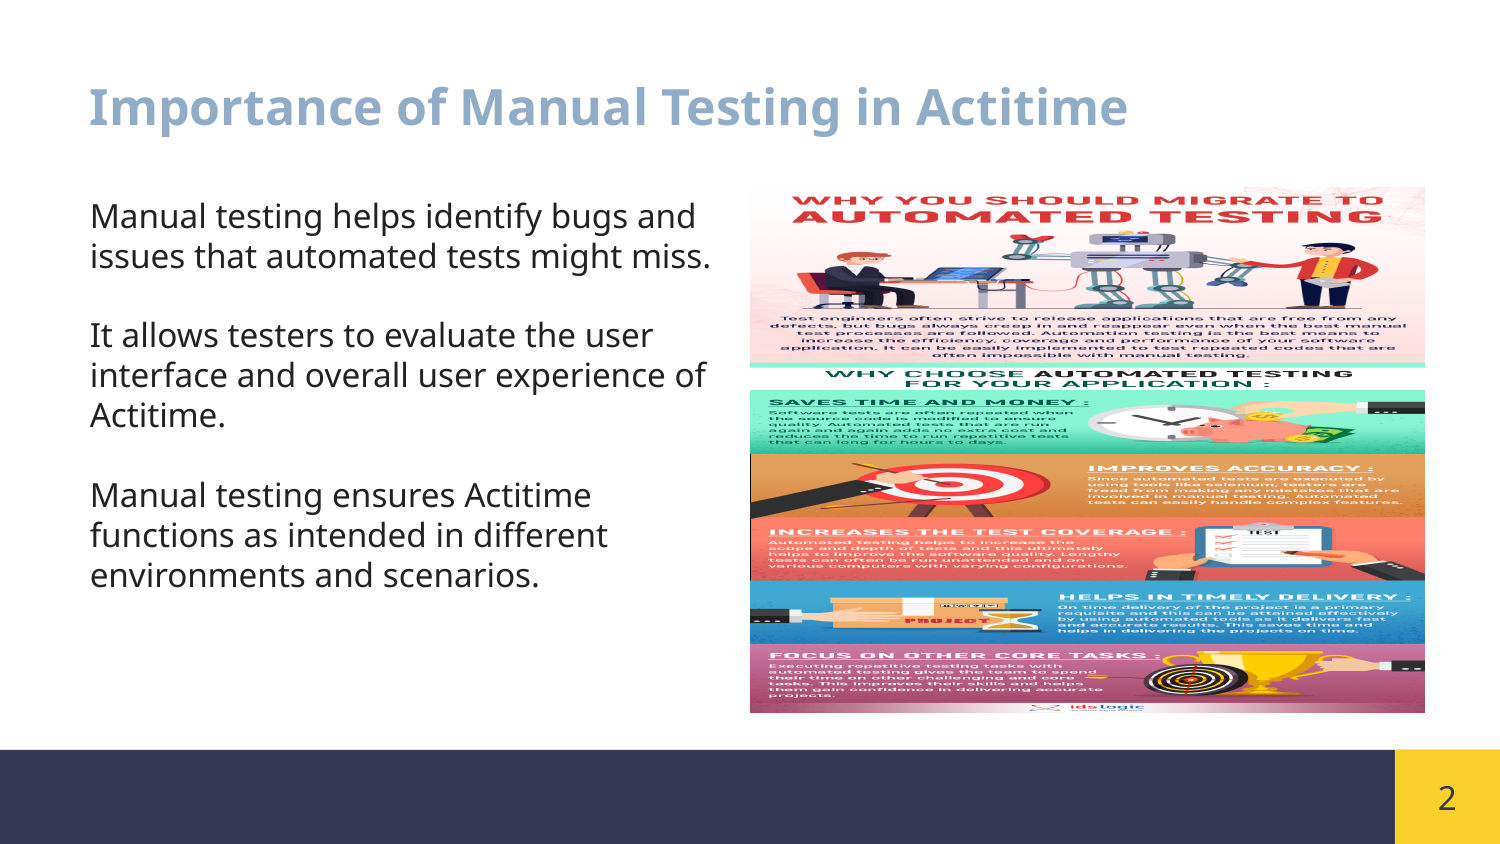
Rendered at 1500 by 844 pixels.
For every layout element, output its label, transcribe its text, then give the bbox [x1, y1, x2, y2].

text_box Importance of Manual Testing in Actitime [74, 37, 1425, 173]
text_box Manual testing helps identify bugs and issues that automated tests might miss. It allows testers to evaluate the user interface and overall user experience of Actitime. Manual testing ensures Actitime functions as intended in different environments and scenarios. [74, 187, 749, 713]
text_box 2 [1394, 749, 1500, 844]
picture [749, 187, 1425, 713]
text_box [0, 749, 1394, 844]
